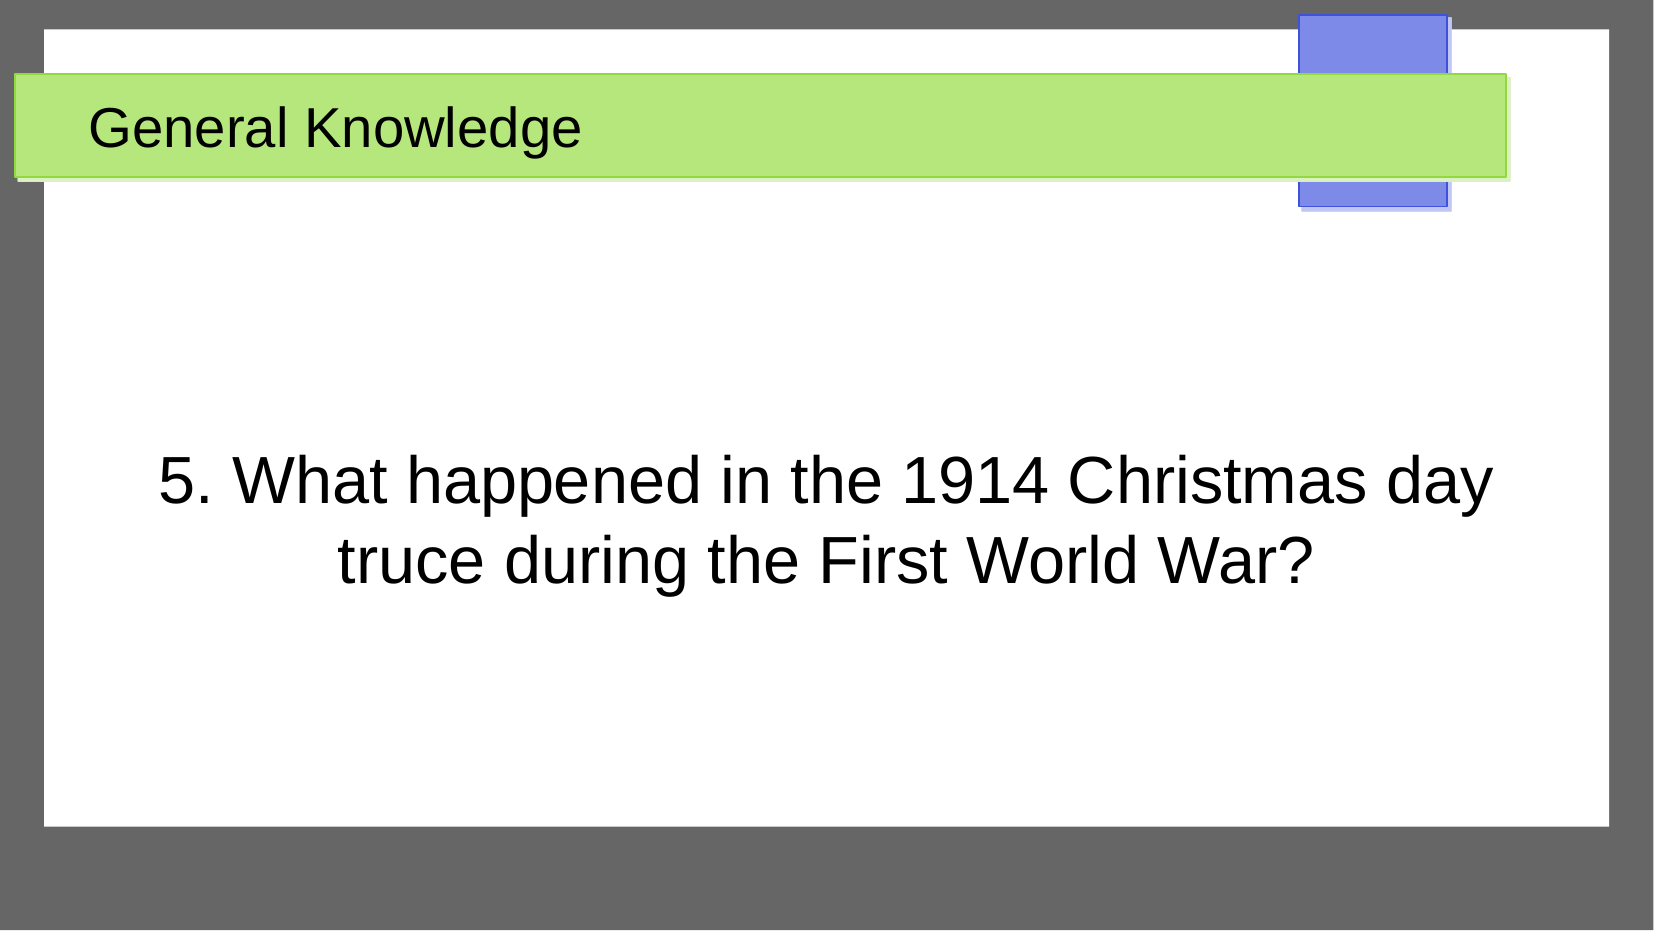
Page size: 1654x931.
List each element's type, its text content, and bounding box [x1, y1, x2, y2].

text_box 5. What happened in the 1914 Christmas day truce during the First World War? [88, 221, 1565, 812]
text_box General Knowledge [88, 73, 1506, 178]
